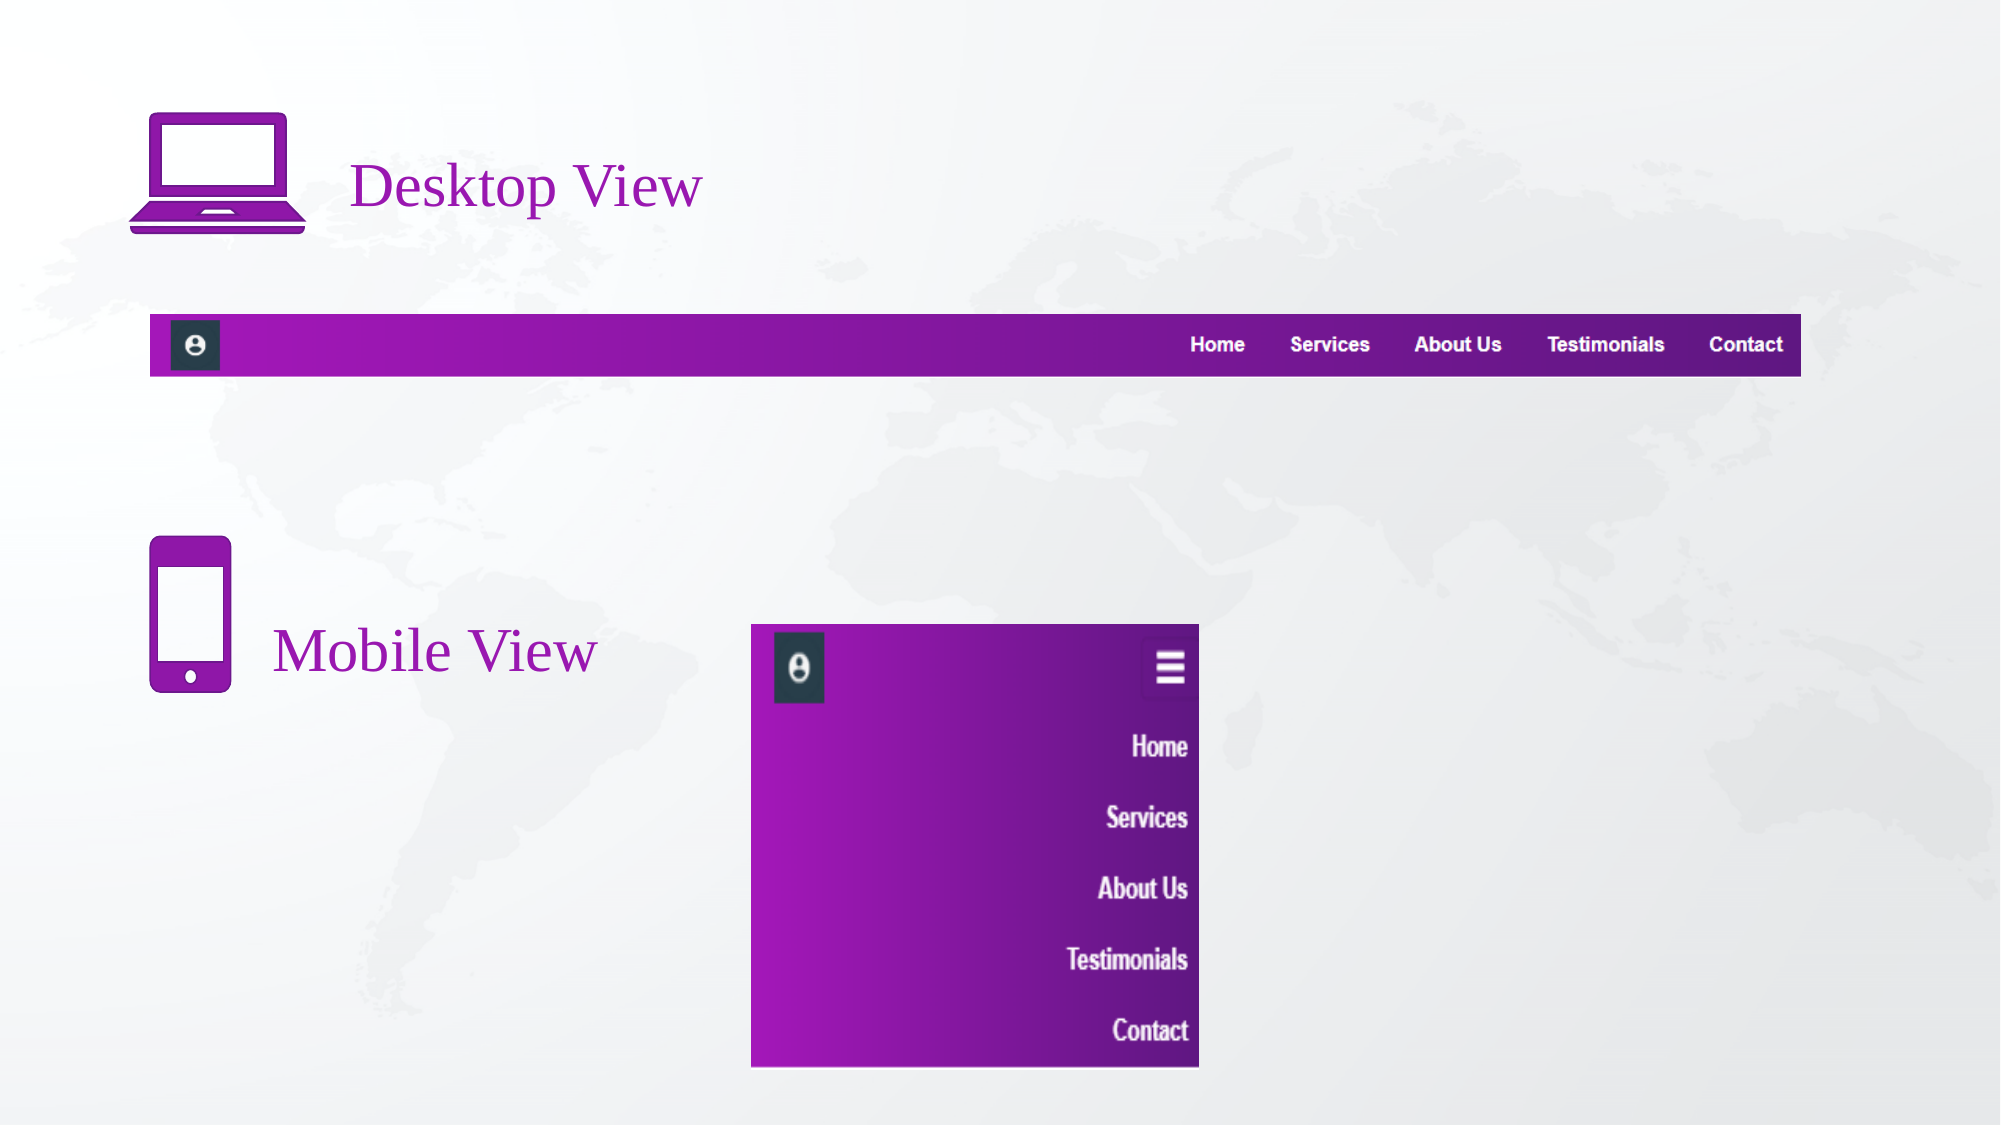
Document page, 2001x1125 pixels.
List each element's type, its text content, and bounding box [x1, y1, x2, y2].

text_box [150, 536, 231, 693]
text_box Desktop View [334, 136, 752, 227]
text_box Mobile View [257, 601, 675, 691]
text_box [131, 113, 304, 234]
picture [0, 0, 2001, 1125]
